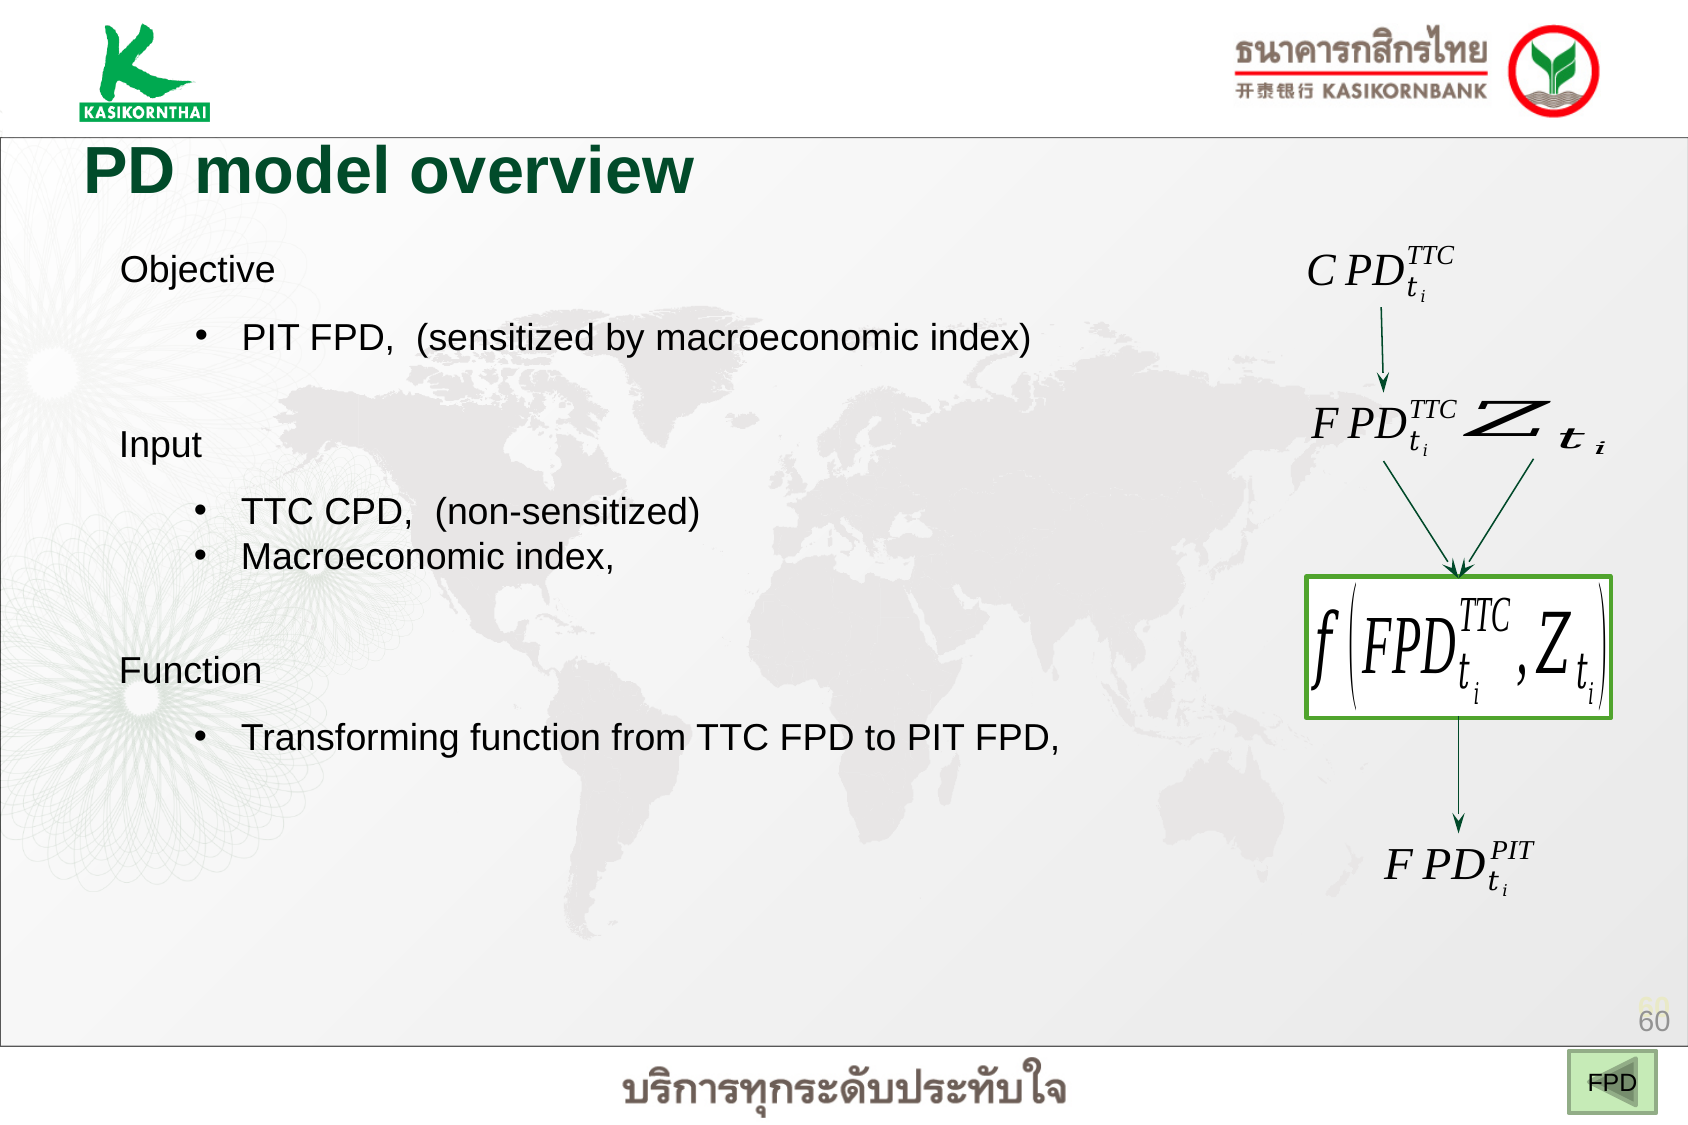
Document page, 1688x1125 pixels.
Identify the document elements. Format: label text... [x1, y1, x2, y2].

text_box FPD [1567, 1049, 1658, 1115]
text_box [1458, 458, 1534, 579]
picture [79, 23, 210, 122]
picture [1233, 23, 1601, 120]
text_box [1380, 306, 1384, 393]
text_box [1383, 460, 1456, 579]
text_box PD model overview [67, 135, 721, 198]
picture [0, 1049, 1688, 1125]
